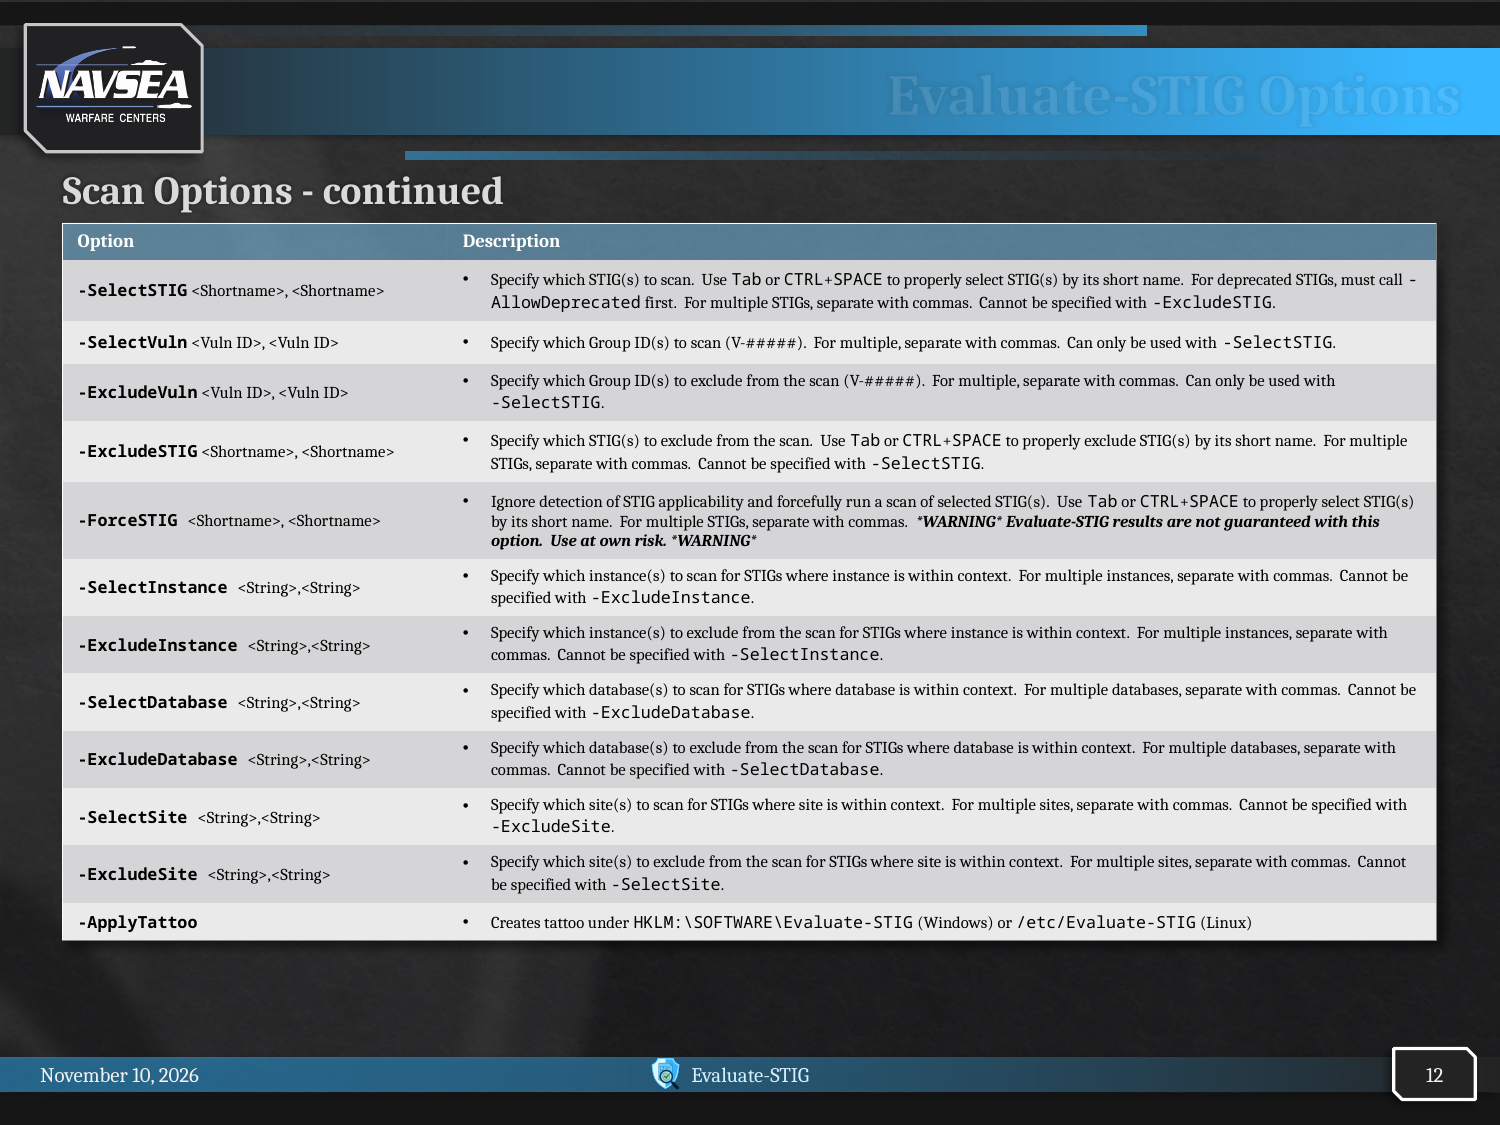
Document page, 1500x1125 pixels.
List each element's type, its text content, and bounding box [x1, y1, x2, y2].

table_cell Specify which database(s) to exclude from the scan for STIGs where database is within context. For multiple databases, separate with commas. Cannot be specified with -SelectDatabase. [448, 731, 1436, 788]
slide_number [25, 1057, 331, 1092]
table_cell Specify which database(s) to scan for STIGs where database is within context. For multiple databases, separate with commas. Cannot be specified with -ExcludeDatabase. [448, 673, 1436, 731]
table_cell -ForceSTIG <Shortname>, <Shortname> [63, 482, 448, 559]
table_cell -ApplyTattoo [63, 903, 448, 940]
table_cell Specify which instance(s) to exclude from the scan for STIGs where instance is within context. For multiple instances, separate with commas. Cannot be specified with -SelectInstance. [448, 616, 1436, 673]
table_cell -ExcludeSite <String>,<String> [63, 845, 448, 903]
table_header Option [63, 225, 448, 260]
title Evaluate-STIG Options [254, 48, 1476, 135]
picture [646, 1054, 685, 1093]
table_cell -ExcludeInstance <String>,<String> [63, 616, 448, 673]
text_box Scan Options - continued [42, 160, 1438, 222]
table_cell Specify which site(s) to scan for STIGs where site is within context. For multiple sites, separate with commas. Cannot be specified with -ExcludeSite. [448, 788, 1436, 845]
table_cell Specify which Group ID(s) to exclude from the scan (V-#####). For multiple, separate with commas. Can only be used with -SelectSTIG. [448, 364, 1436, 421]
table_cell -ExcludeSTIG <Shortname>, <Shortname> [63, 421, 448, 482]
table_cell -SelectSite <String>,<String> [63, 788, 448, 845]
table_cell Creates tattoo under HKLM:\SOFTWARE\Evaluate-STIG (Windows) or /etc/Evaluate-STIG (Linux) [448, 903, 1436, 940]
table_cell -ExcludeVuln <Vuln ID>, <Vuln ID> [63, 364, 448, 421]
table_cell -ExcludeDatabase <String>,<String> [63, 731, 448, 788]
slide_number 12 [1393, 1049, 1476, 1100]
table_cell Specify which Group ID(s) to scan (V-#####). For multiple, separate with commas. Can only be used with -SelectSTIG. [448, 321, 1436, 364]
picture [34, 0, 194, 175]
table_cell Specify which STIG(s) to exclude from the scan. Use Tab or CTRL+SPACE to properly exclude STIG(s) by its short name. For multiple STIGs, separate with commas. Cannot be specified with -SelectSTIG. [448, 421, 1436, 482]
table_cell -SelectDatabase <String>,<String> [63, 673, 448, 731]
table_cell Specify which STIG(s) to scan. Use Tab or CTRL+SPACE to properly select STIG(s) by its short name. For deprecated STIGs, must call -AllowDeprecated first. For multiple STIGs, separate with commas. Cannot be specified with -ExcludeSTIG. [448, 260, 1436, 321]
table_cell -SelectInstance <String>,<String> [63, 559, 448, 616]
table_cell Ignore detection of STIG applicability and forcefully run a scan of selected STIG(s). Use Tab or CTRL+SPACE to properly select STIG(s) by its short name. For multiple STIGs, separate with commas. *WARNING* Evaluate-STIG results are not guaranteed with this option. Use at own risk. *WARNING* [448, 482, 1436, 559]
table_cell Specify which site(s) to exclude from the scan for STIGs where site is within context. For multiple sites, separate with commas. Cannot be specified with -SelectSite. [448, 845, 1436, 903]
table_cell -SelectVuln <Vuln ID>, <Vuln ID> [63, 321, 448, 364]
table_cell -SelectSTIG <Shortname>, <Shortname> [63, 260, 448, 321]
table_cell Specify which instance(s) to scan for STIGs where instance is within context. For multiple instances, separate with commas. Cannot be specified with -ExcludeInstance. [448, 559, 1436, 616]
table_header Description [448, 224, 1436, 260]
